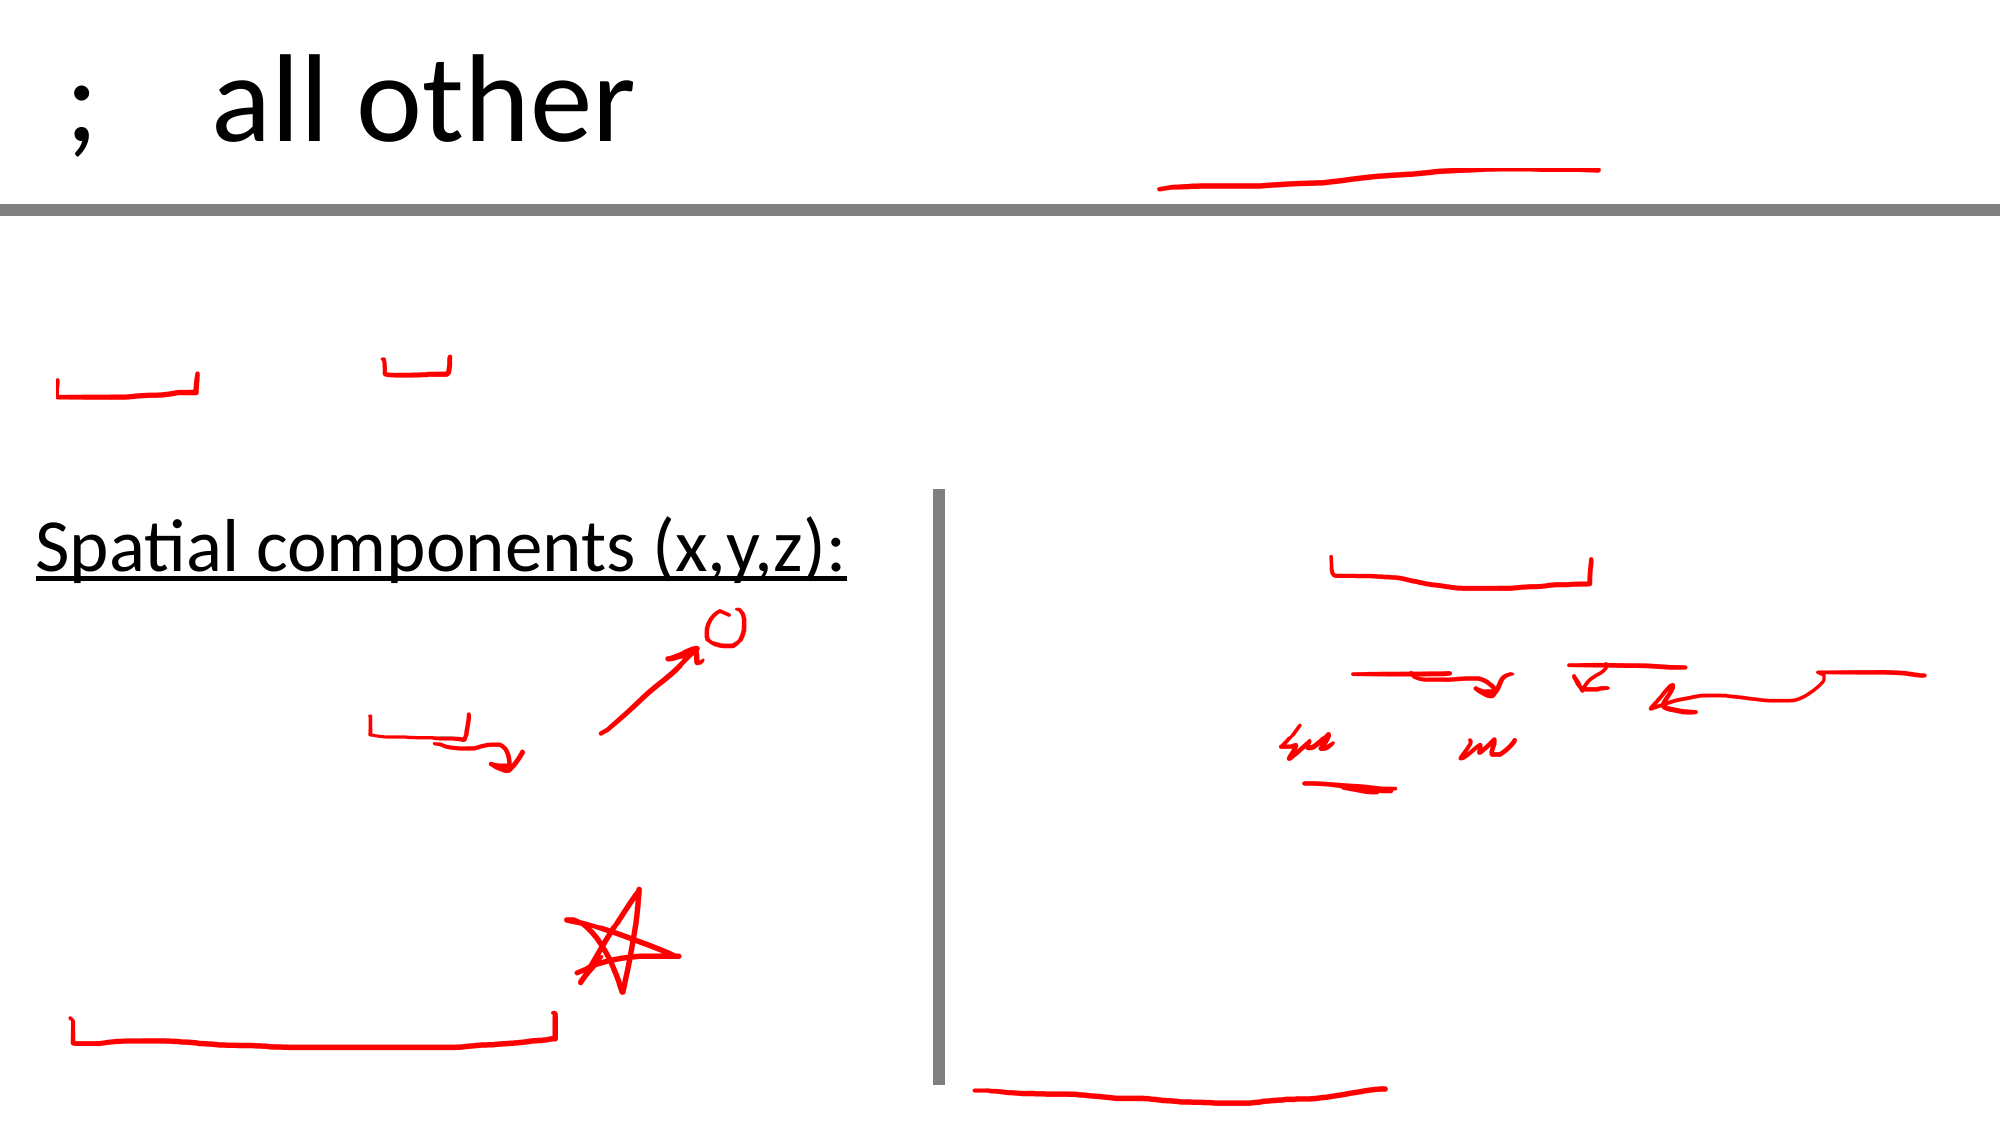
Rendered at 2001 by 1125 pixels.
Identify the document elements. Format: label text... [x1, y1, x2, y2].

text_box Spatial components (x,y,z): [20, 488, 56, 594]
picture [56, 168, 1936, 209]
picture [56, 210, 1936, 1115]
